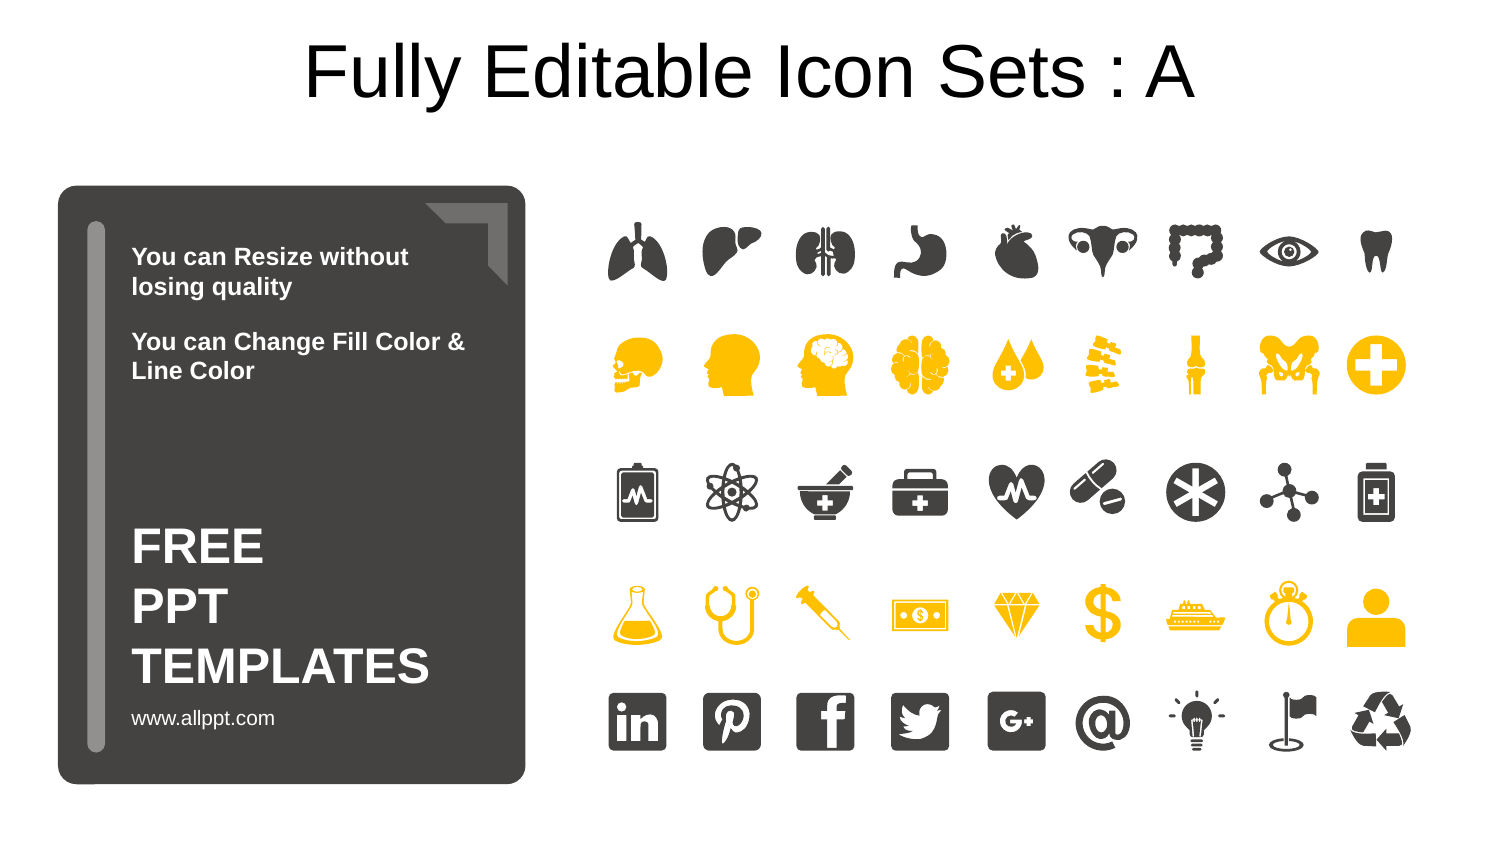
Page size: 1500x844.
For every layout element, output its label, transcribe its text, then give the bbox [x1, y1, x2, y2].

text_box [703, 333, 761, 397]
text_box [1262, 578, 1316, 648]
text_box [1083, 582, 1123, 645]
text_box [1067, 457, 1128, 517]
text_box [888, 333, 952, 397]
text_box [703, 460, 761, 524]
text_box [1358, 228, 1395, 275]
text_box [985, 689, 1048, 753]
text_box [1345, 586, 1408, 650]
text_box [890, 597, 951, 633]
text_box [795, 332, 856, 399]
text_box FREE PPT TEMPLATES [116, 505, 483, 701]
text_box [890, 466, 950, 518]
text_box [1066, 223, 1140, 280]
text_box You can Resize without losing quality [116, 233, 483, 309]
text_box [891, 223, 949, 280]
text_box [700, 690, 764, 753]
text_box [993, 222, 1041, 281]
text_box [614, 460, 661, 524]
text_box [889, 690, 952, 753]
text_box [1073, 693, 1133, 753]
text_box [610, 335, 665, 395]
text_box [1164, 598, 1228, 633]
text_box [1348, 689, 1413, 753]
text_box [1166, 222, 1226, 281]
text_box [1166, 688, 1221, 753]
text_box [990, 336, 1046, 393]
list Fully Editable Icon Sets : A [0, 20, 1500, 115]
text_box [1344, 333, 1408, 397]
text_box [795, 462, 856, 522]
text_box [611, 583, 665, 647]
text_box [793, 224, 857, 279]
text_box [606, 219, 670, 283]
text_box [1084, 335, 1122, 395]
text_box [1184, 333, 1208, 397]
text_box [1355, 460, 1397, 524]
text_box [1257, 460, 1321, 524]
text_box [992, 590, 1042, 640]
text_box [1215, 712, 1228, 720]
text_box [702, 583, 762, 648]
text_box [700, 224, 764, 279]
text_box [794, 690, 857, 753]
text_box [1266, 689, 1319, 754]
text_box [1164, 460, 1228, 524]
text_box [1257, 234, 1321, 269]
text_box [606, 690, 669, 753]
text_box [986, 462, 1047, 522]
text_box www.allppt.com [116, 701, 483, 737]
text_box [794, 583, 853, 643]
text_box You can Change Fill Color & Line Color [116, 317, 483, 393]
text_box [1256, 333, 1322, 397]
